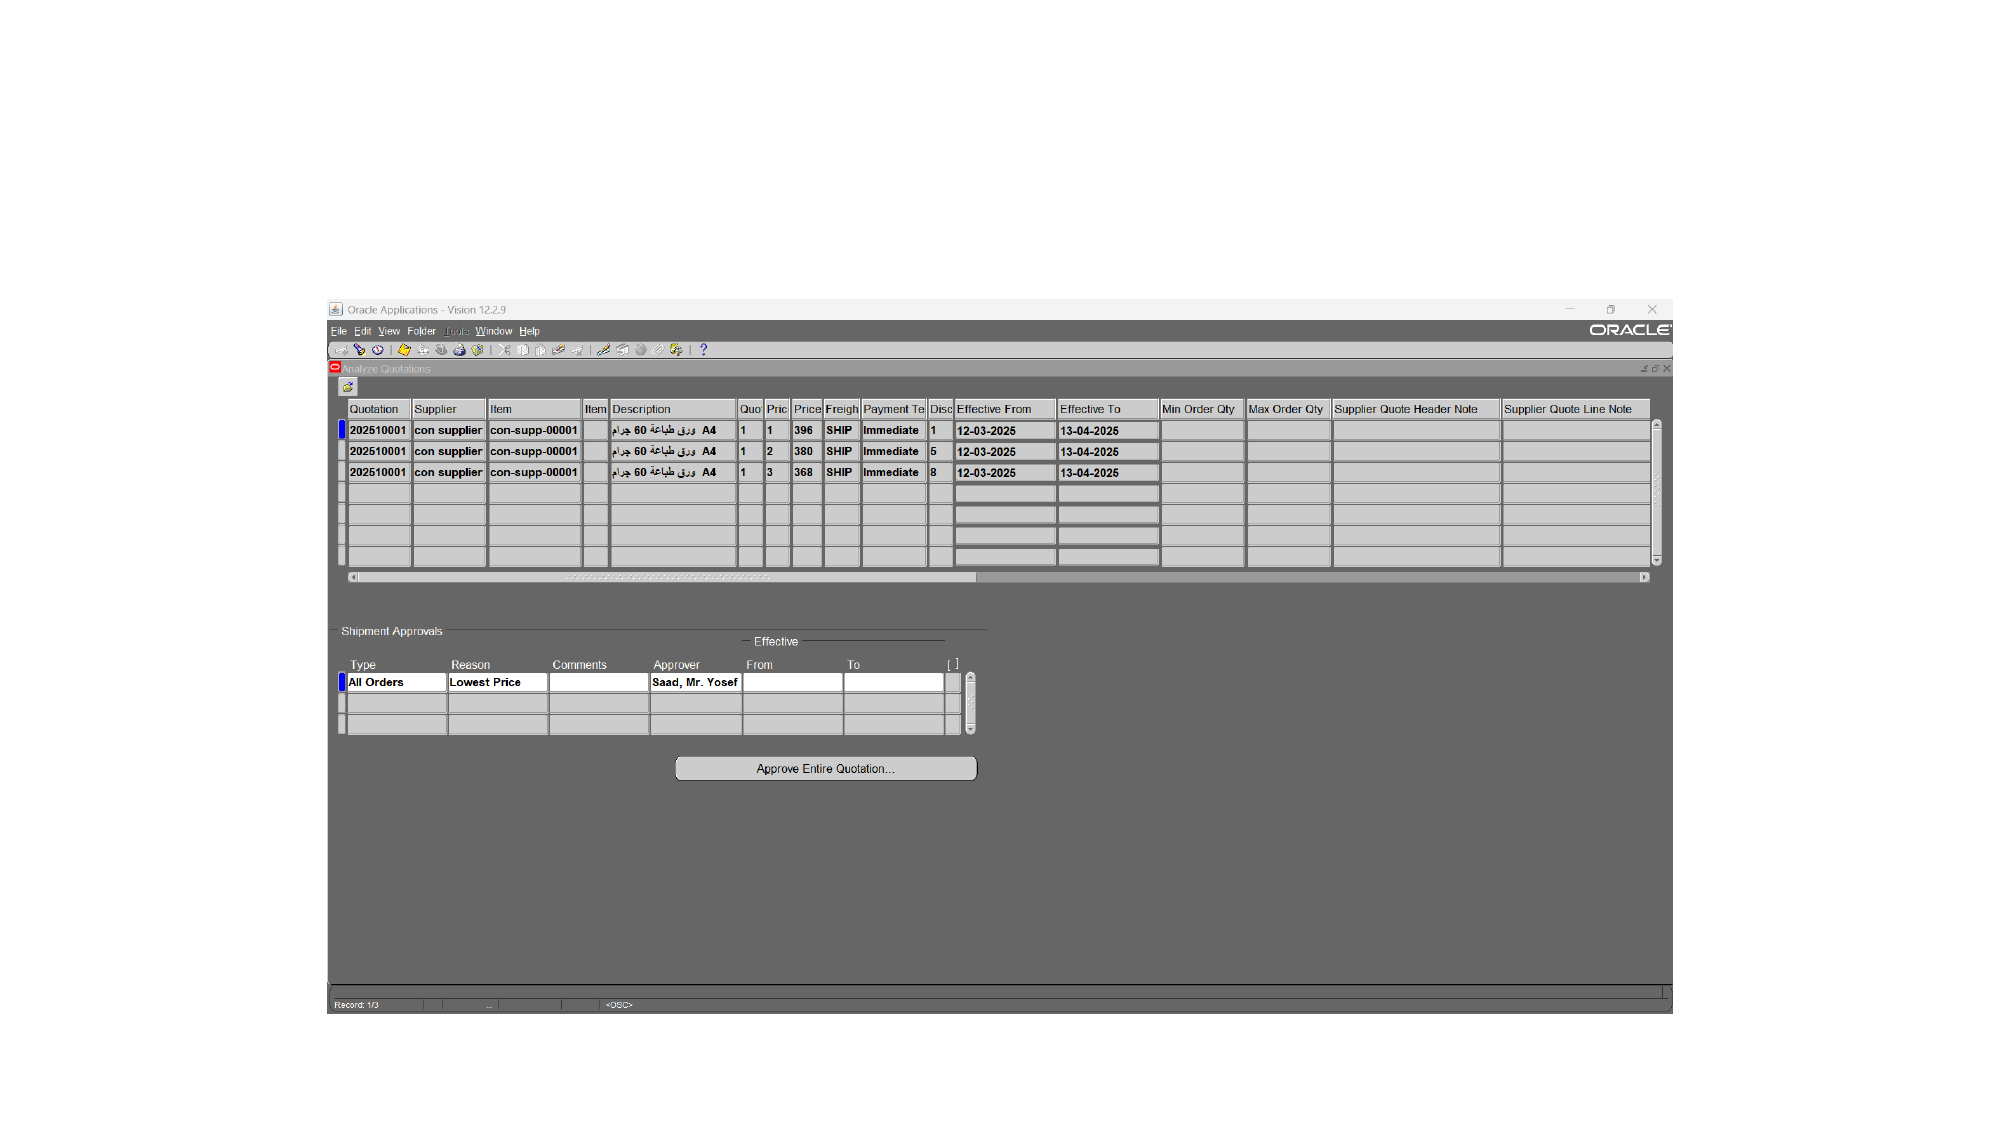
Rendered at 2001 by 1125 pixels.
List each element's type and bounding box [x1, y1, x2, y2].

list [327, 299, 1673, 1014]
